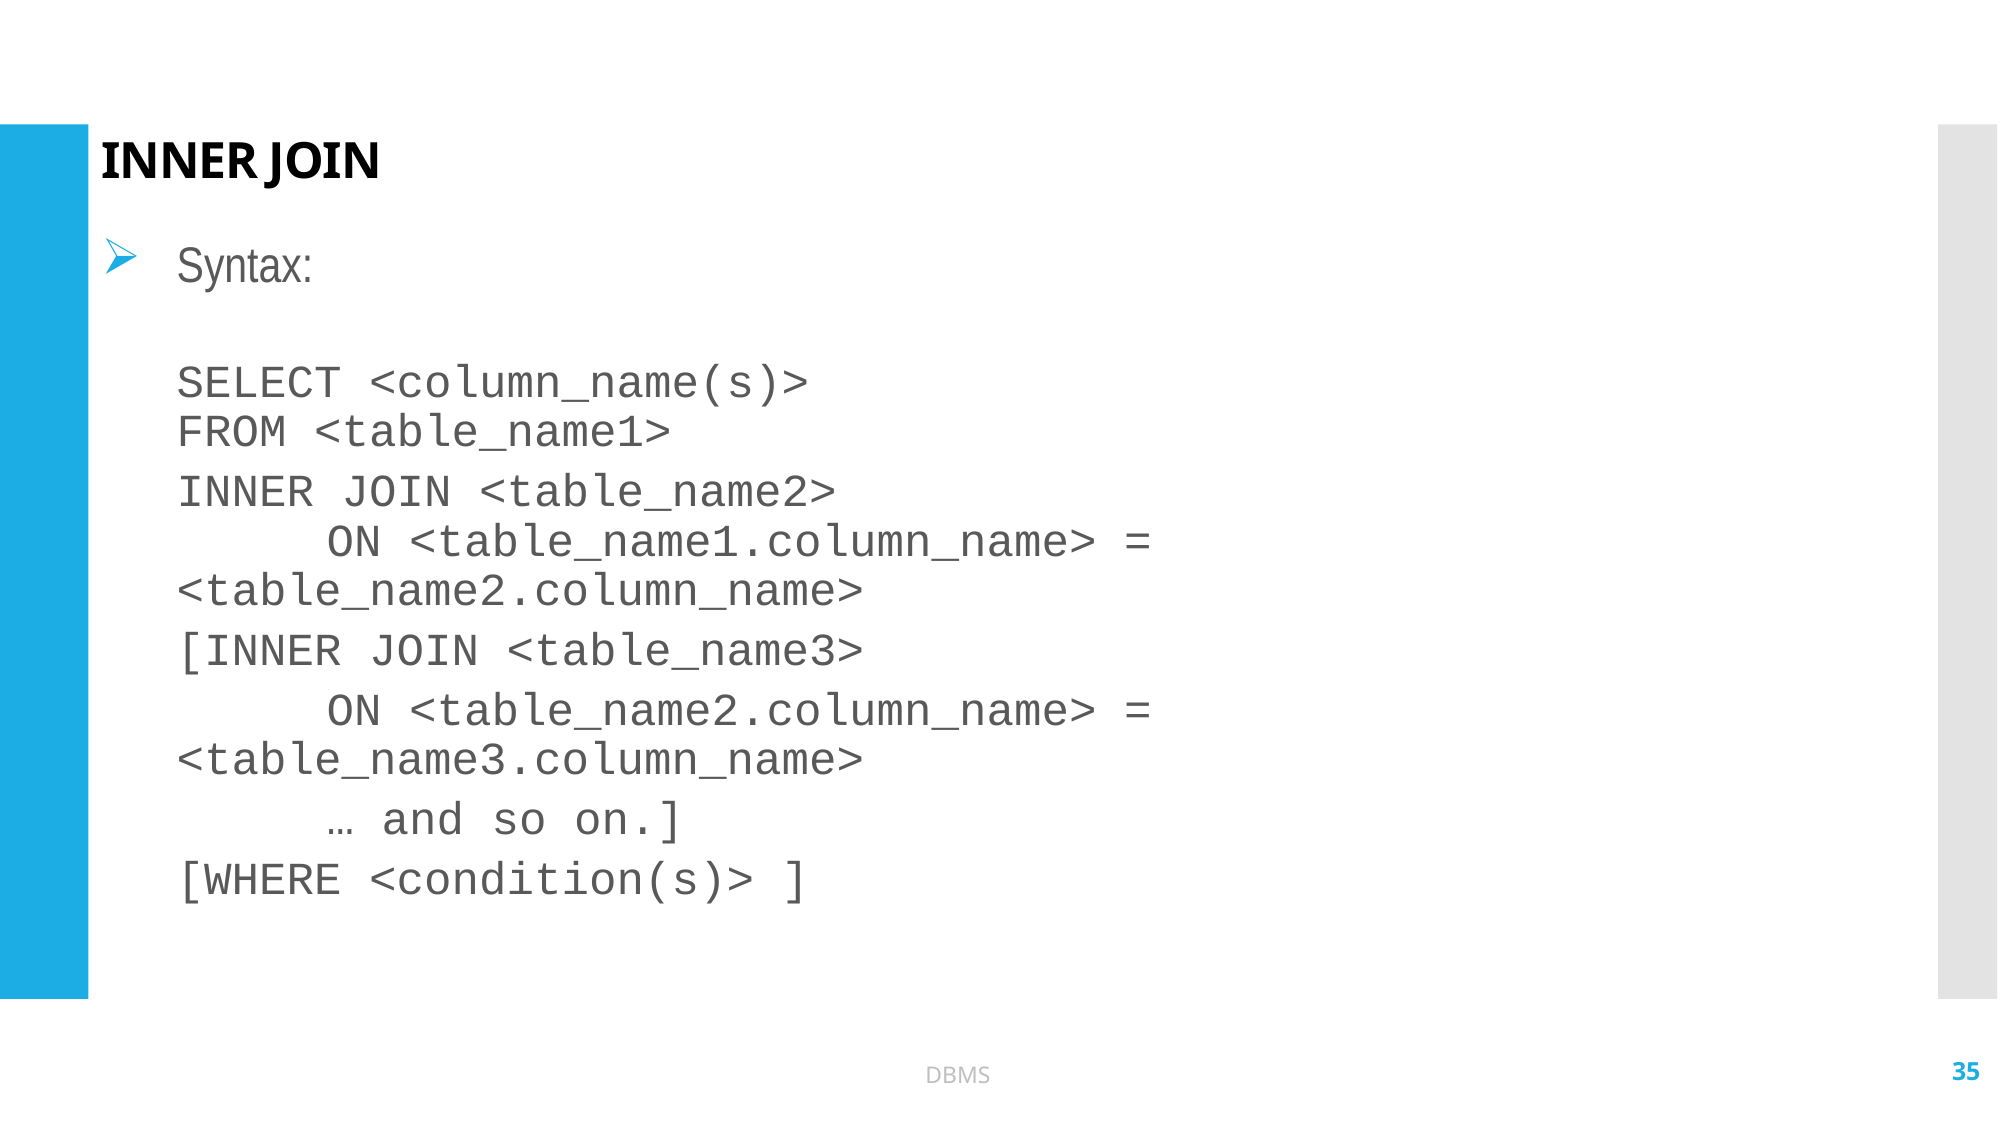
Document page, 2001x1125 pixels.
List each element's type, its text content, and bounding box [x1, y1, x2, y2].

footer DBMS [473, 1046, 1443, 1107]
slide_number 35 [1744, 1042, 1996, 1103]
list Syntax: SELECT <column_name(s)> FROM <table_name1> INNER JOIN <table_name2> ON <table_name1.column_name> = <table_name2.column_name> [INNER JOIN <table_name3> ON <table_name2.column_name> = <table_name3.column_name> … and so on.] [WHERE <condition(s)> ] [86, 231, 1830, 1036]
title INNER JOIN [86, 128, 1653, 189]
